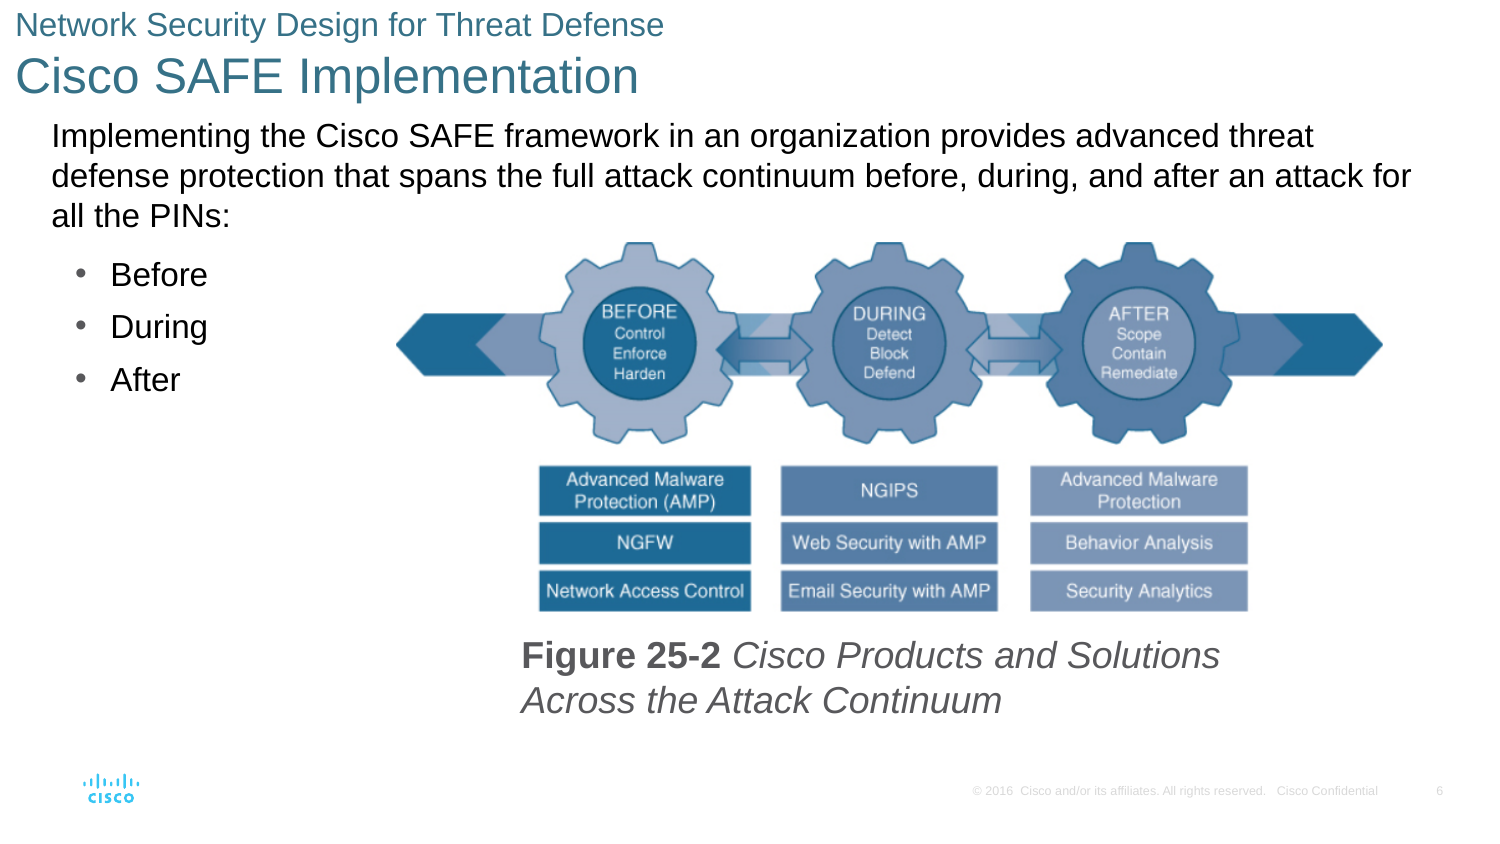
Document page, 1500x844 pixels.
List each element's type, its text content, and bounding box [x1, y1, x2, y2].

title Network Security Design for Threat Defense Cisco SAFE Implementation [0, 0, 1460, 107]
picture [393, 236, 1395, 627]
list Implementing the Cisco SAFE framework in an organization provides advanced threat defense protection that spans the full attack continuum before, during, and after an attack for all the PINs: Before During After [36, 106, 1460, 404]
text_box Figure 25-2 Cisco Products and Solutions Across the Attack Continuum [506, 635, 1247, 729]
